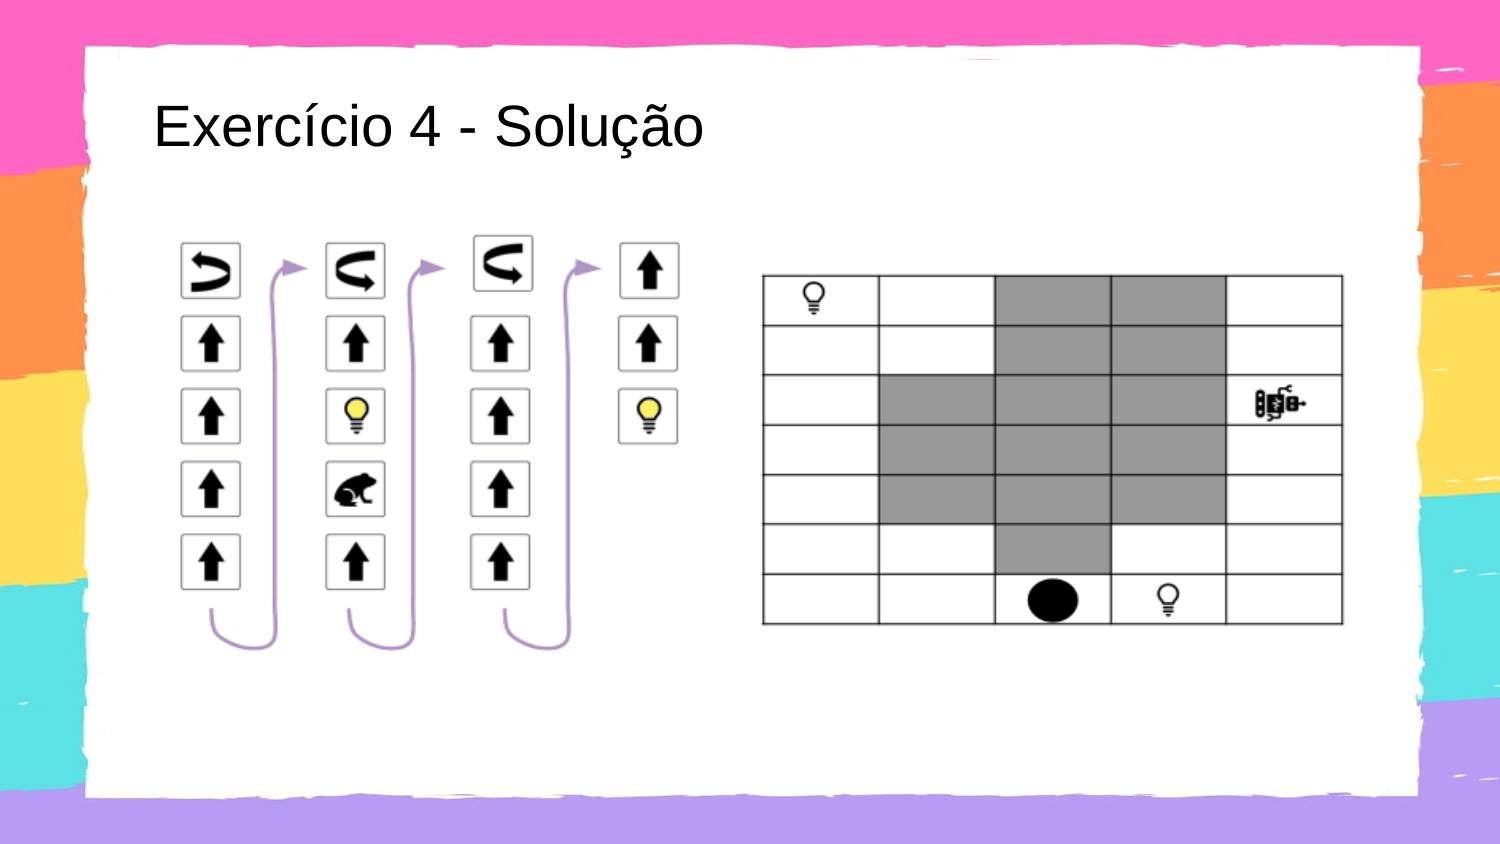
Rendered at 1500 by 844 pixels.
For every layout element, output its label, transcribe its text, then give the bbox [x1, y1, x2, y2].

picture [0, 0, 1500, 844]
title Exercício 4 - Solução [138, 72, 728, 167]
